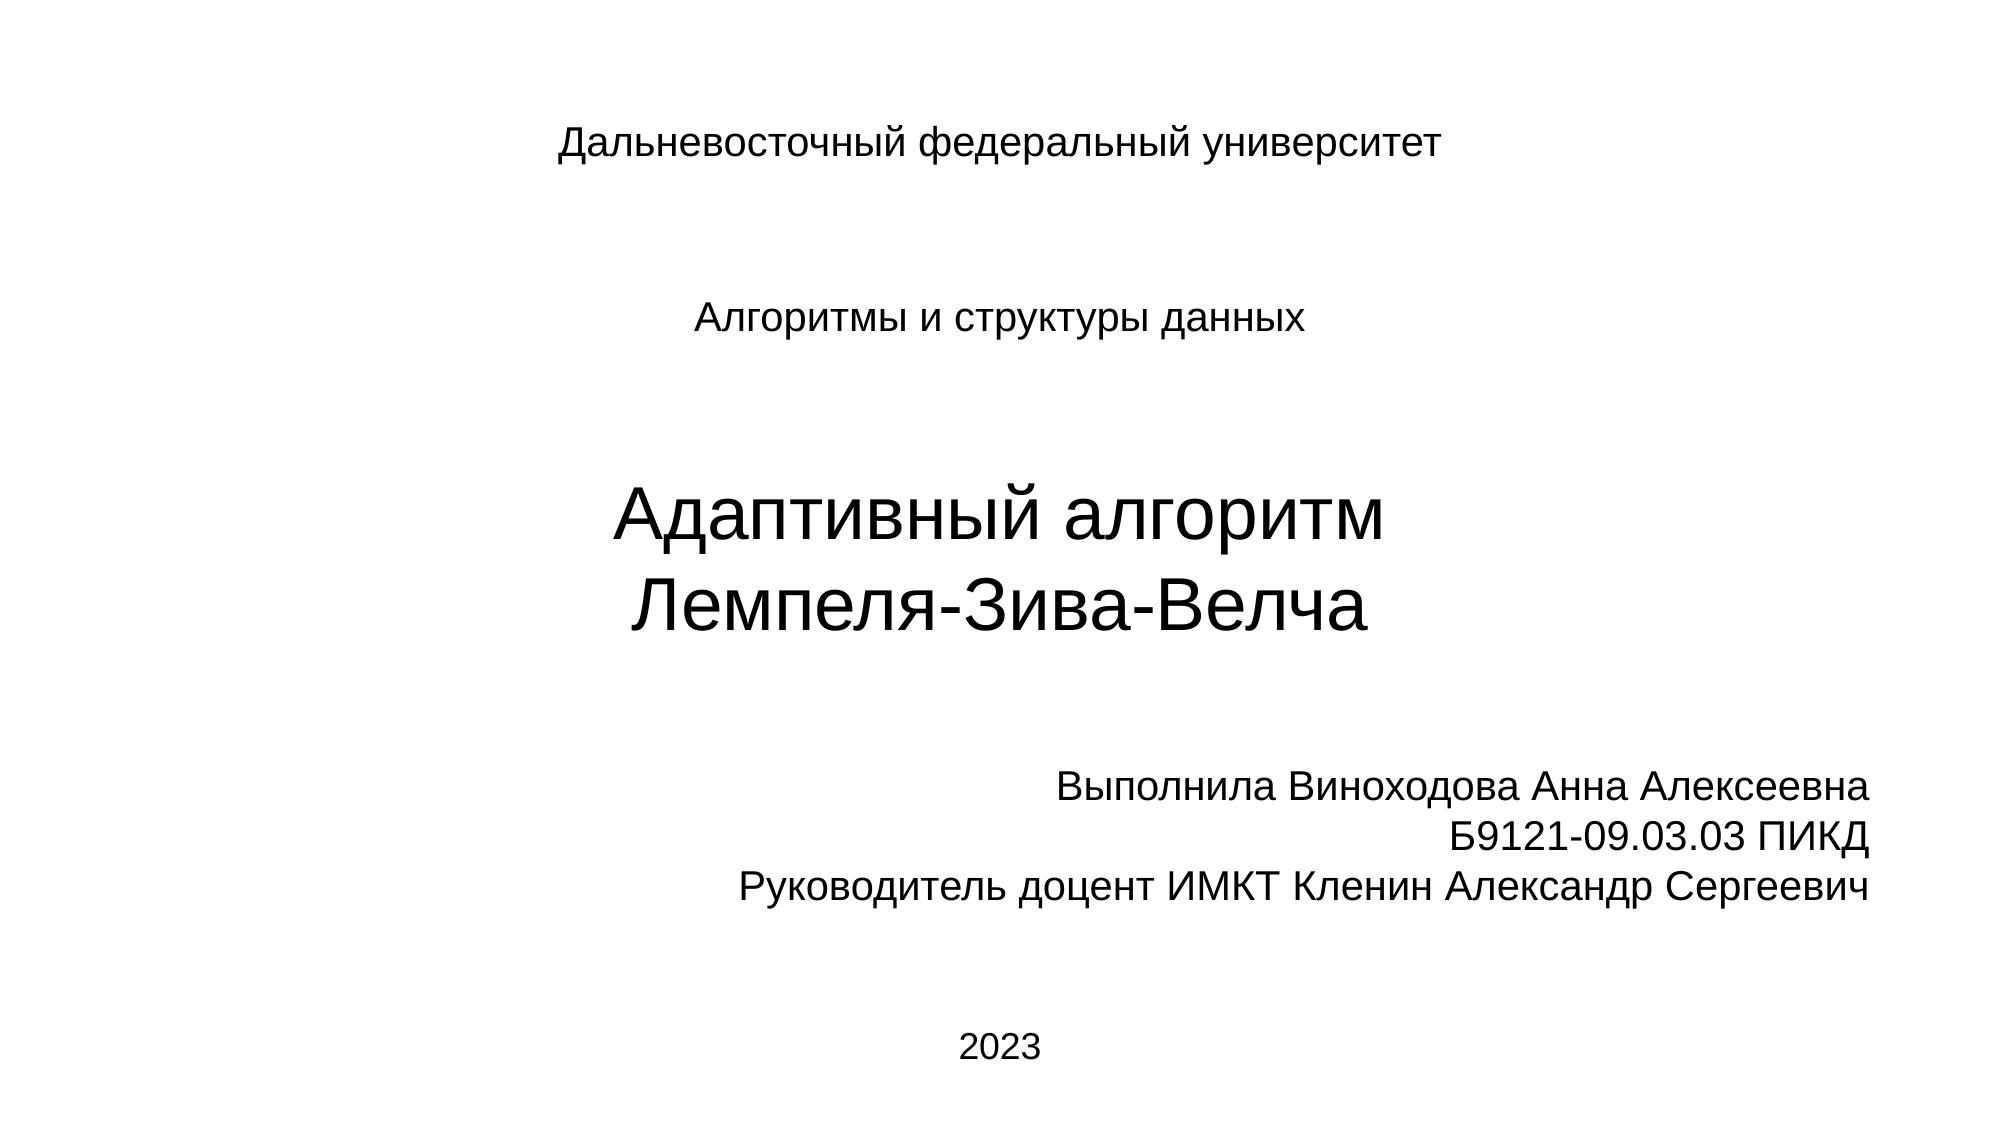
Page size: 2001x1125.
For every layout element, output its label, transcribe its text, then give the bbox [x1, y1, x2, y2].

subtitle Дальневосточный федеральный университет [0, 67, 2000, 211]
text_box Адаптивный алгоритм Лемпеля-Зива-Велча [481, 457, 1519, 653]
text_box Выполнила Виноходова Анна Алексеевна Б9121-09.03.03 ПИКД Руководитель доцент ИМКТ Кленин Александр Сергеевич [580, 751, 1885, 916]
text_box Алгоритмы и структуры данных [481, 282, 1519, 347]
text_box 2023 [481, 1014, 1519, 1075]
